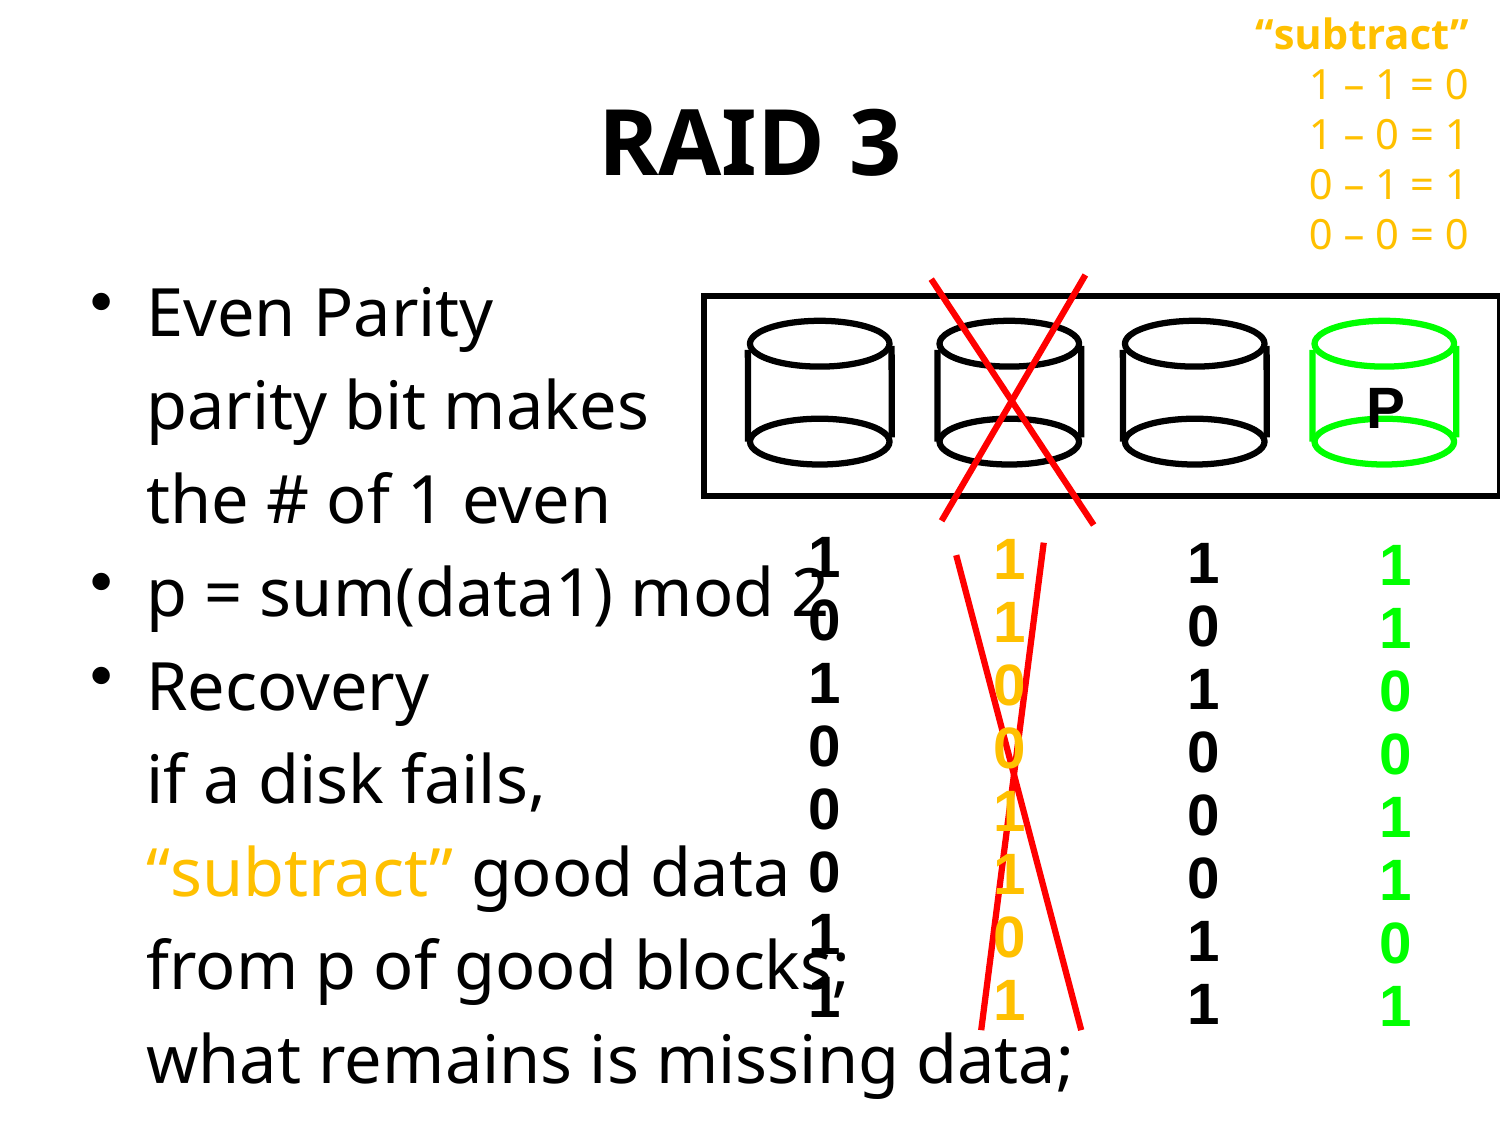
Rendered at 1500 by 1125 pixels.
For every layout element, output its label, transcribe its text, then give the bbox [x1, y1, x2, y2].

text_box “subtract” 1 – 1 = 0 1 – 0 = 1 0 – 1 = 1 0 – 0 = 0 [1240, 0, 1484, 265]
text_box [703, 274, 1500, 1048]
list Even Parity parity bit makes the # of 1 even p = sum(data1) mod 2 Recovery if a disk fails, “subtract” good data from p of good blocks; what remains is missing data; [75, 262, 1425, 1005]
title RAID 3 [75, 45, 1240, 233]
